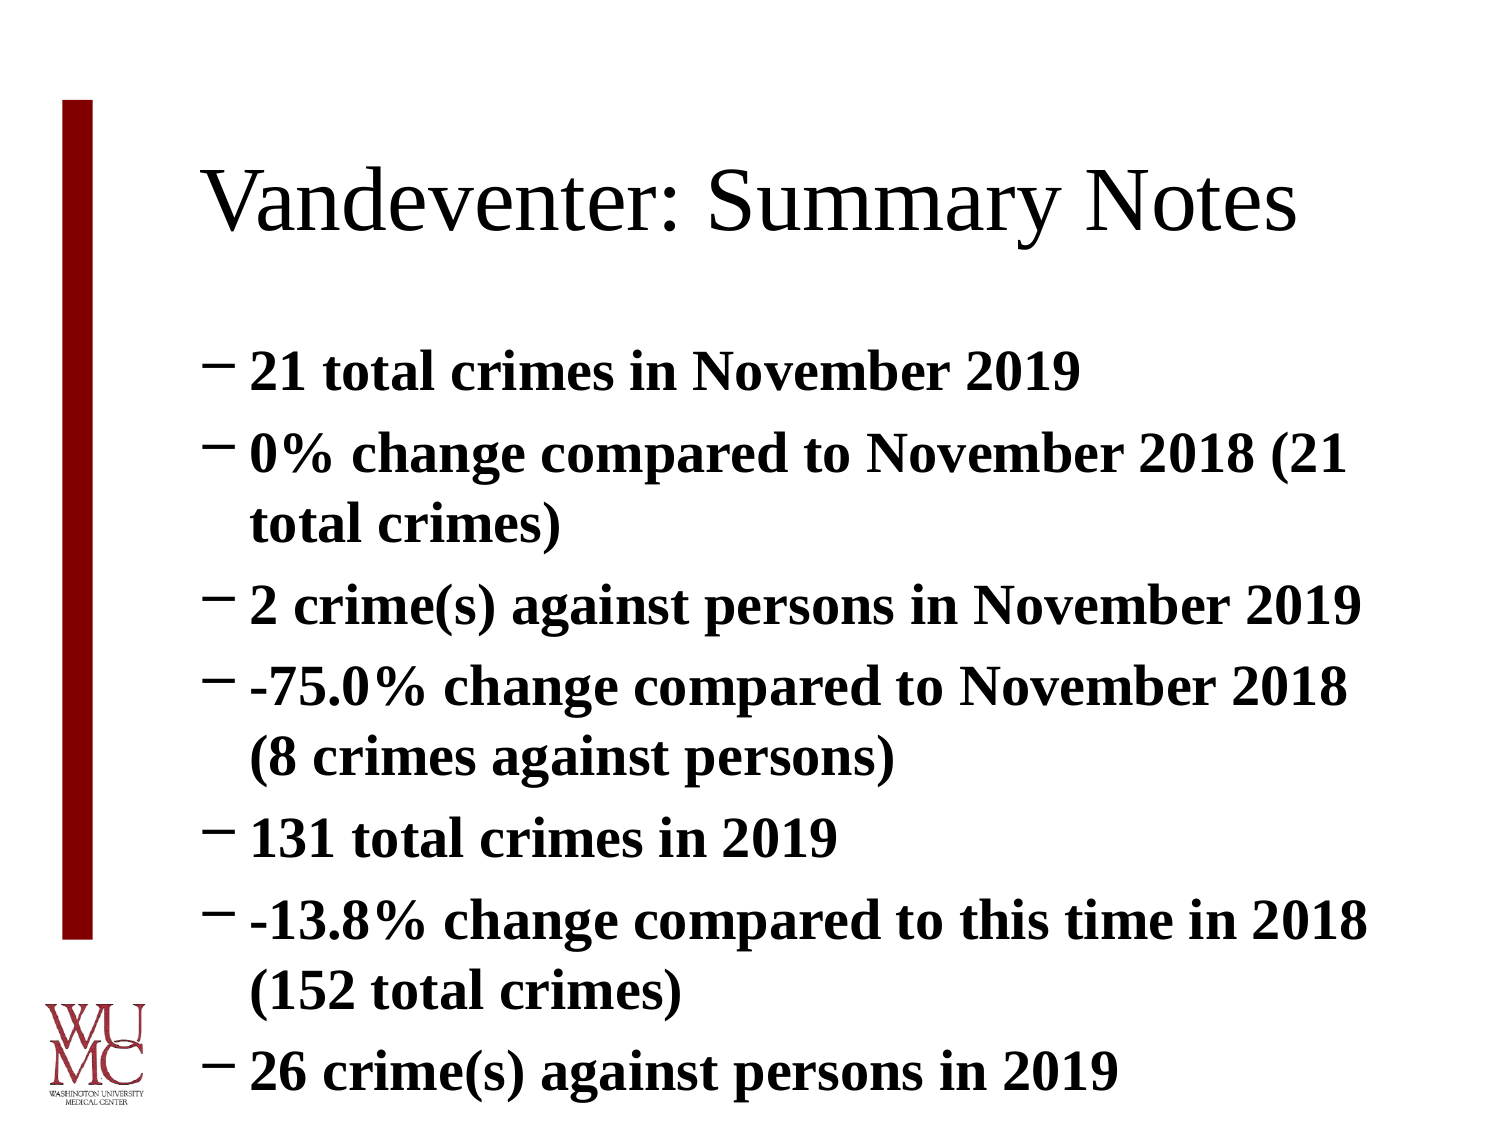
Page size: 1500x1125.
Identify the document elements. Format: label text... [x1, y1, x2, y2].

picture [41, 996, 156, 1113]
title Vandeventer: Summary Notes [112, 99, 1388, 288]
list 21 total crimes in November 2019 0% change compared to November 2018 (21 total crimes) 2 crime(s) against persons in November 2019 -75.0% change compared to November 2018 (8 crimes against persons) 131 total crimes in 2019 -13.8% change compared to this time in 2018 (152 total crimes) 26 crime(s) against persons in 2019 -25.7% change compared to this time in 2018 (35 crimes against persons) [112, 324, 1388, 1001]
